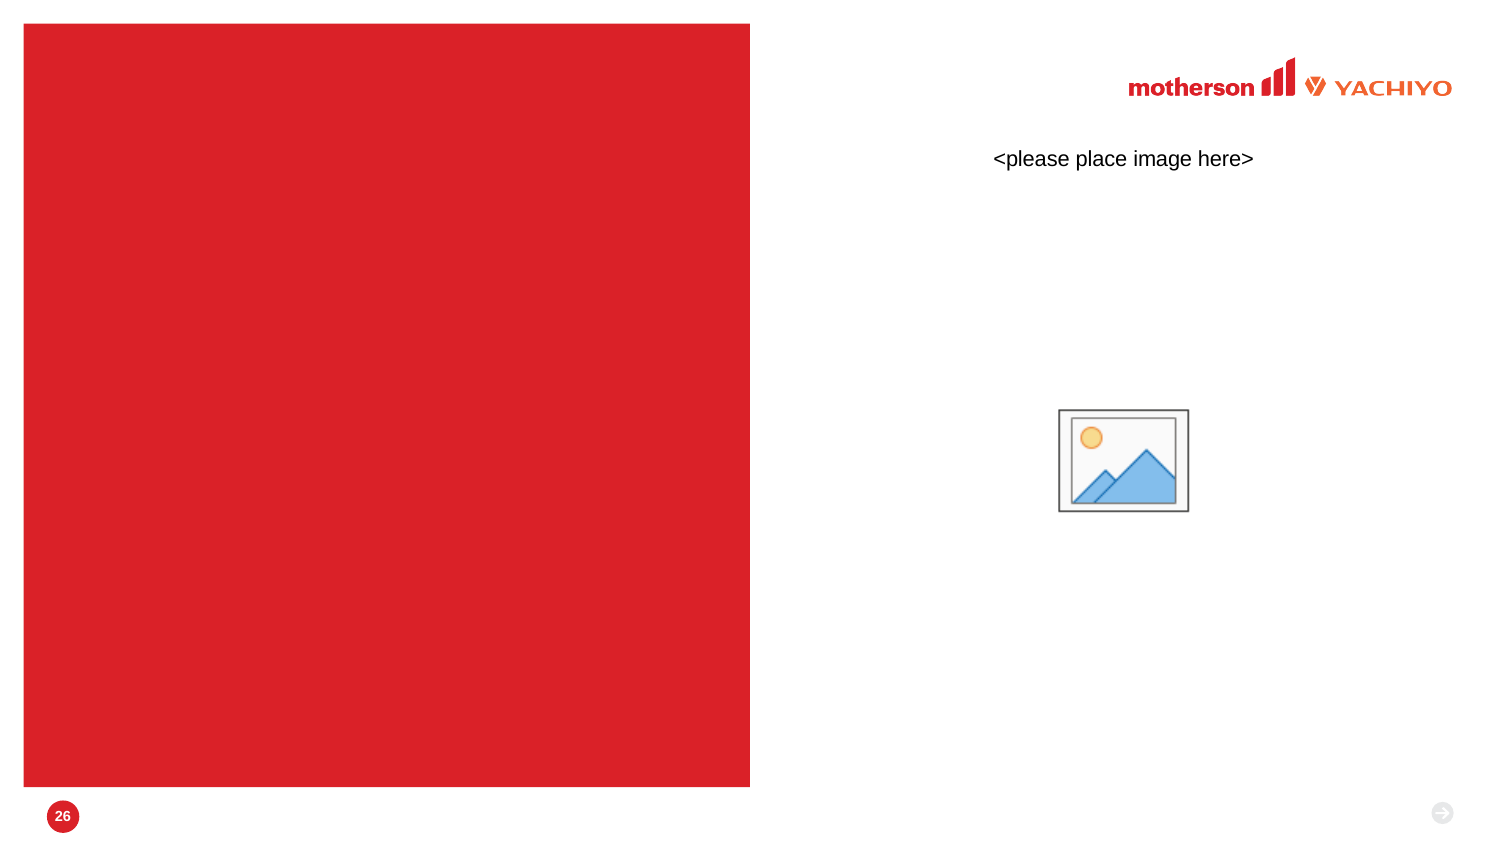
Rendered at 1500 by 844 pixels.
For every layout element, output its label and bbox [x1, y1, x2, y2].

picture [794, 137, 1453, 785]
picture [1129, 57, 1452, 96]
